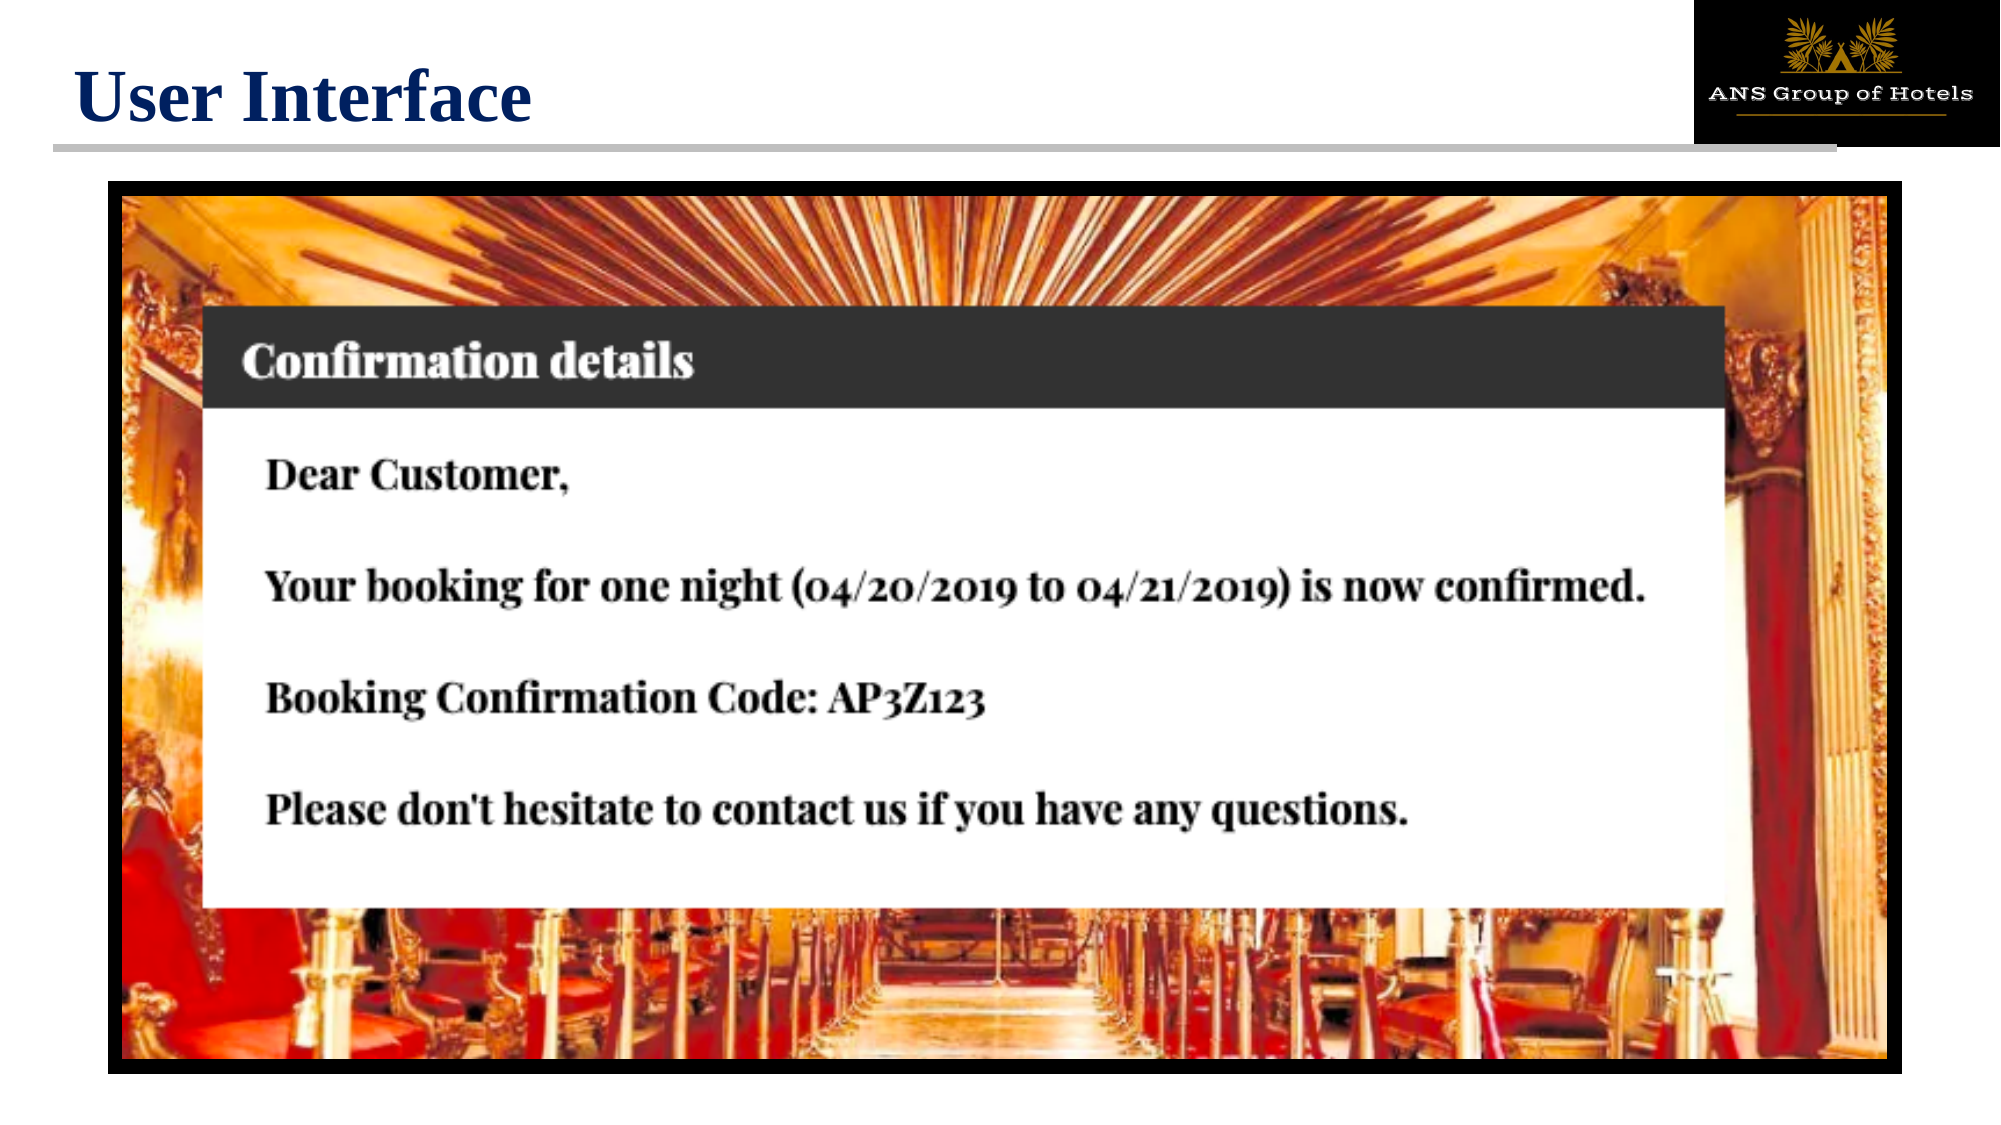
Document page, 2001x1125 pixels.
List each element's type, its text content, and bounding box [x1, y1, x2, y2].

title User Interface [58, 46, 1694, 144]
picture [1694, 0, 2000, 147]
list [121, 195, 1888, 1060]
